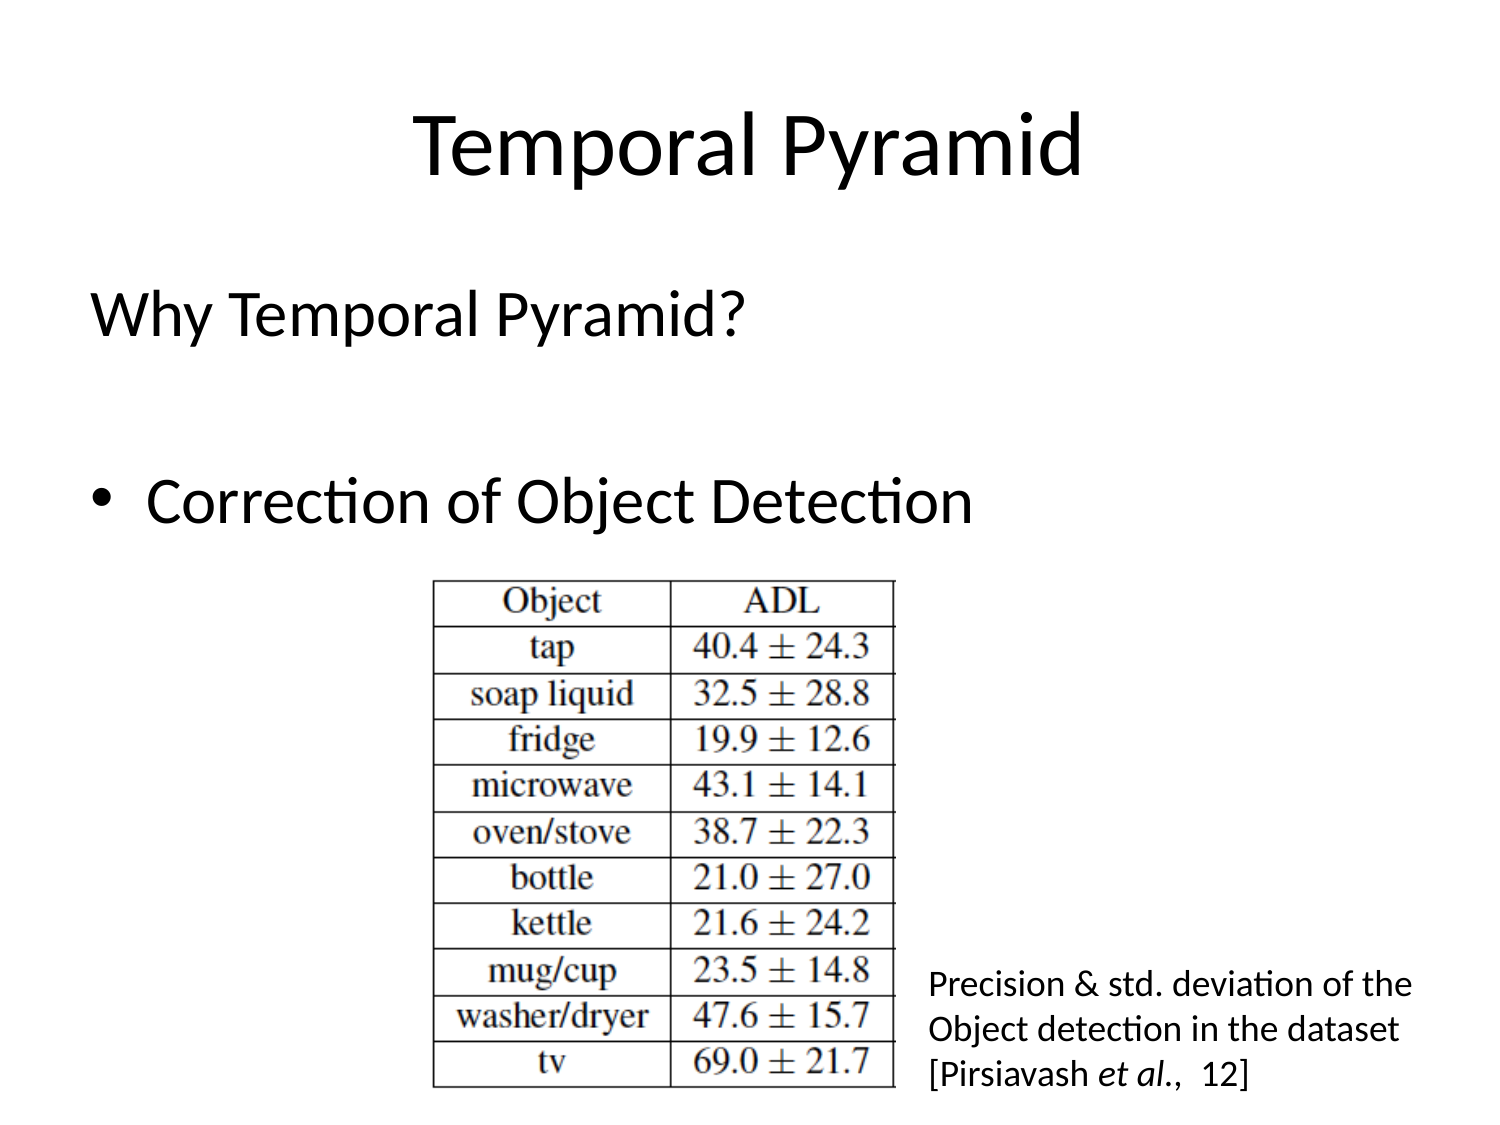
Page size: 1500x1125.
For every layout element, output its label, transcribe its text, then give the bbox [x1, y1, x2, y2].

list Why Temporal Pyramid? Correction of Object Detection [75, 262, 1425, 1005]
picture [424, 574, 896, 1093]
title Temporal Pyramid [75, 45, 1425, 233]
text_box Precision & std. deviation of the Object detection in the dataset [Pirsiavash et al., 12] [913, 951, 1500, 1102]
